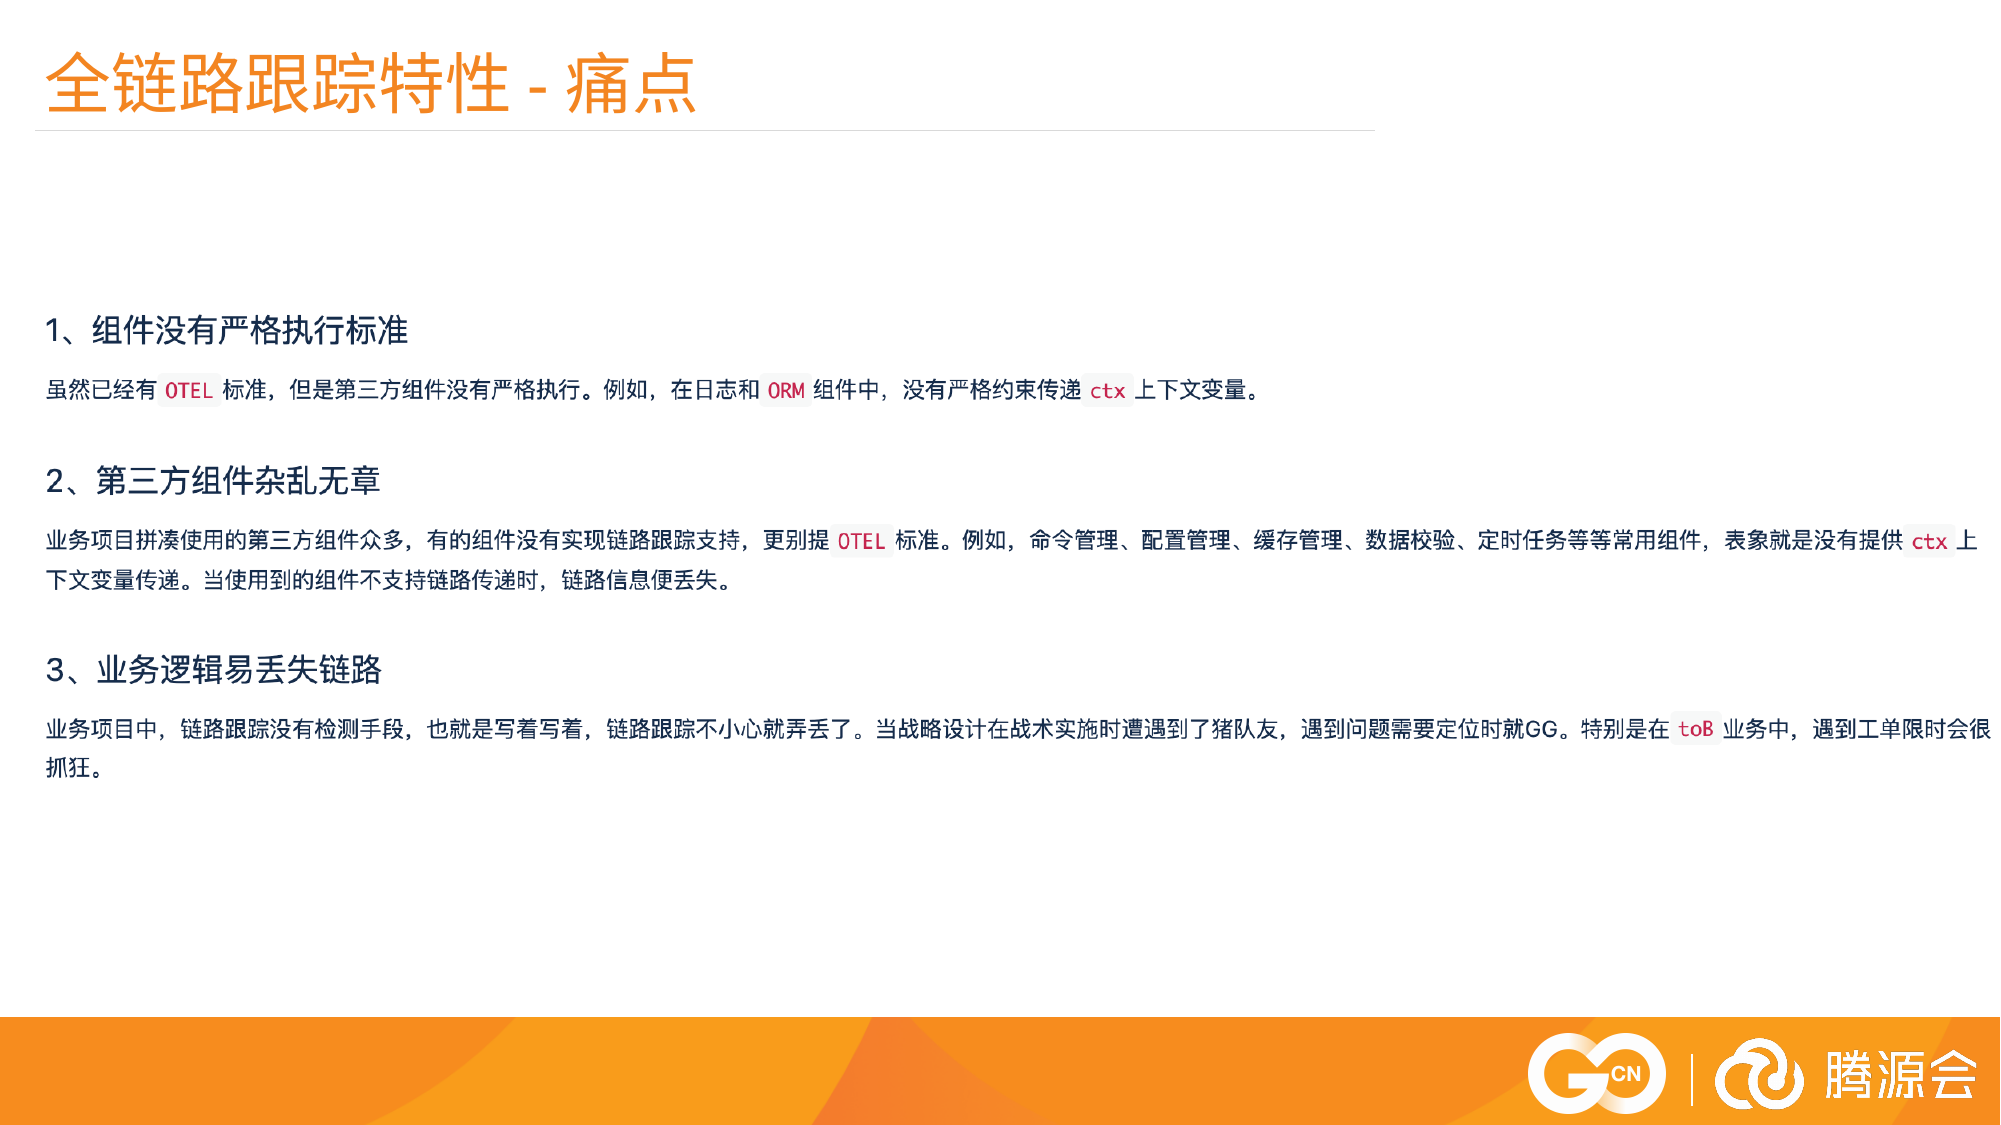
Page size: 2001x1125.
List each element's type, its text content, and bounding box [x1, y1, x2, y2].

text_box 全链路跟踪特性-痛点 [29, 34, 1396, 129]
picture [29, 295, 2000, 799]
picture [0, 969, 2001, 1125]
